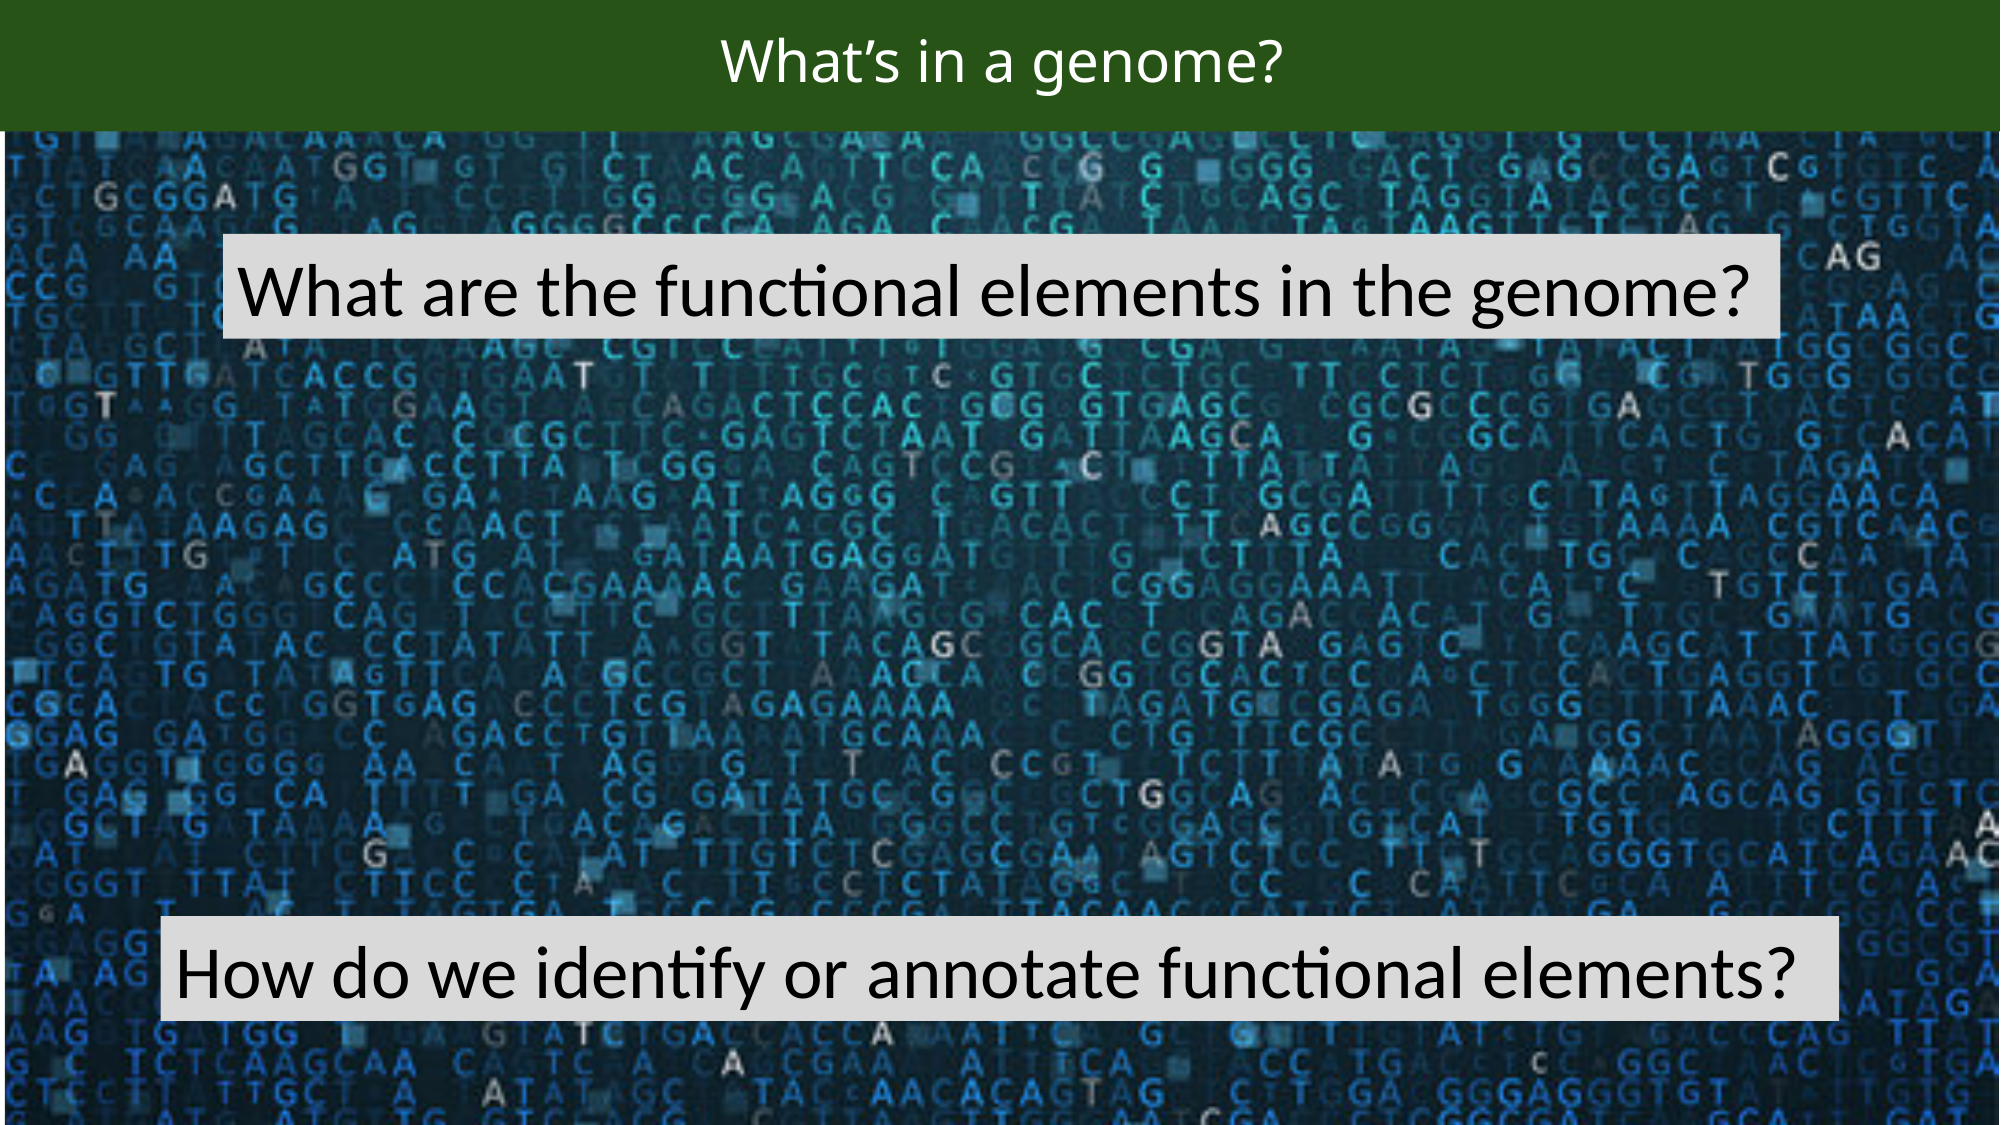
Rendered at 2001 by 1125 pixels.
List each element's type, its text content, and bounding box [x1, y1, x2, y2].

text_box [0, 0, 2000, 133]
text_box What’s in a genome? [4, 16, 1999, 102]
picture [4, 130, 2000, 1125]
